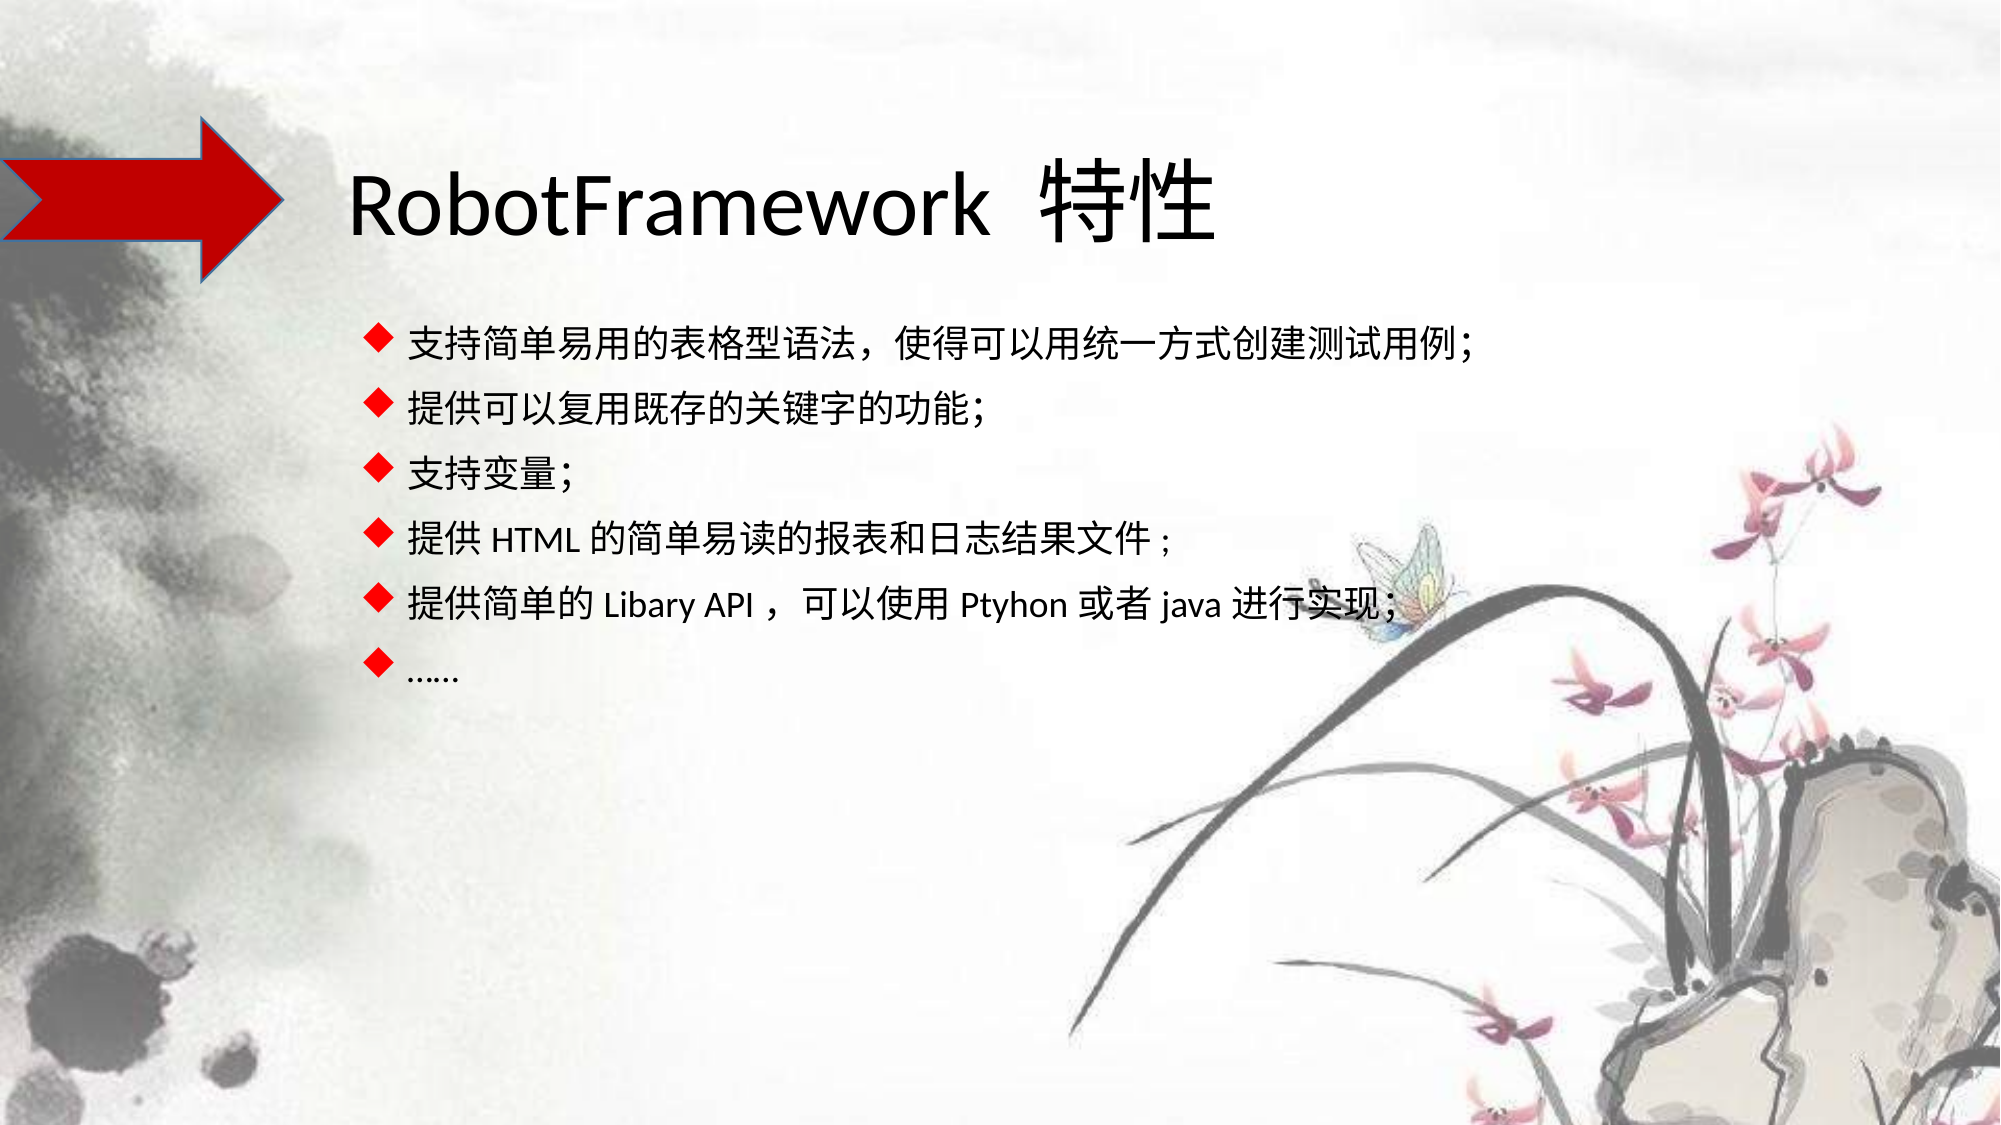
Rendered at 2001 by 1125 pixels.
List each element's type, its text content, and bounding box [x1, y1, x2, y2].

text_box RobotFramework 特性 [332, 136, 1235, 262]
text_box [0, 115, 285, 285]
text_box 支持简单易用的表格型语法，使得可以用统一方式创建测试用例； 提供可以复用既存的关键字的功能； 支持变量； 提供HTML的简单易读的报表和日志结果文件; 提供简单的Libary API，可以使用Ptyhon或者java进行实现； …… [345, 312, 1510, 698]
